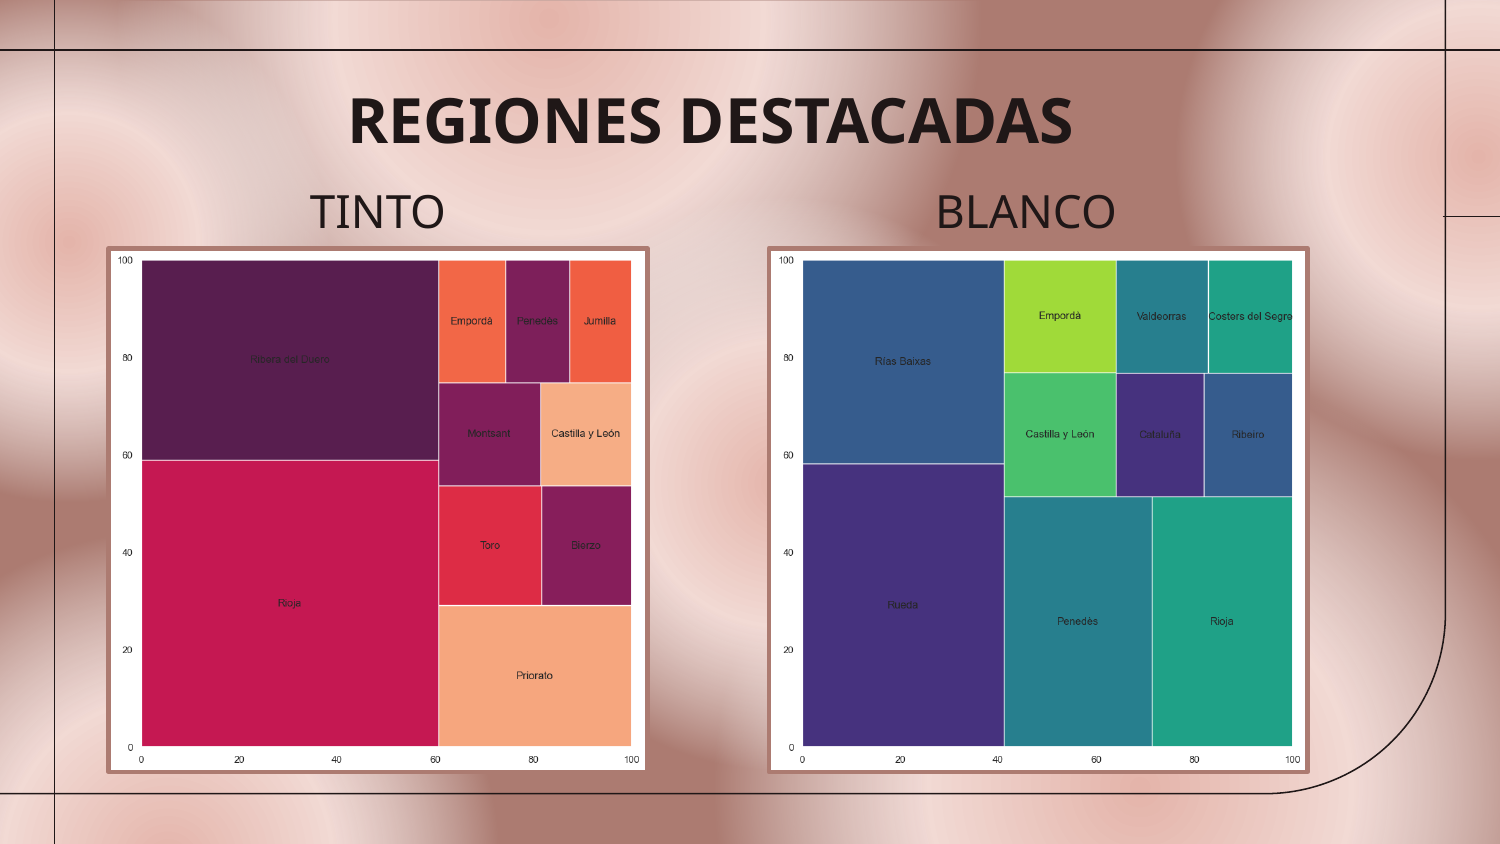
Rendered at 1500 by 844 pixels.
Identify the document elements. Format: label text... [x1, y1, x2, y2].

text_box BLANCO [854, 167, 1197, 246]
picture [770, 250, 1306, 770]
text_box TINTO [263, 167, 493, 246]
title REGIONES DESTACADAS [129, 66, 1293, 165]
picture [110, 250, 646, 770]
